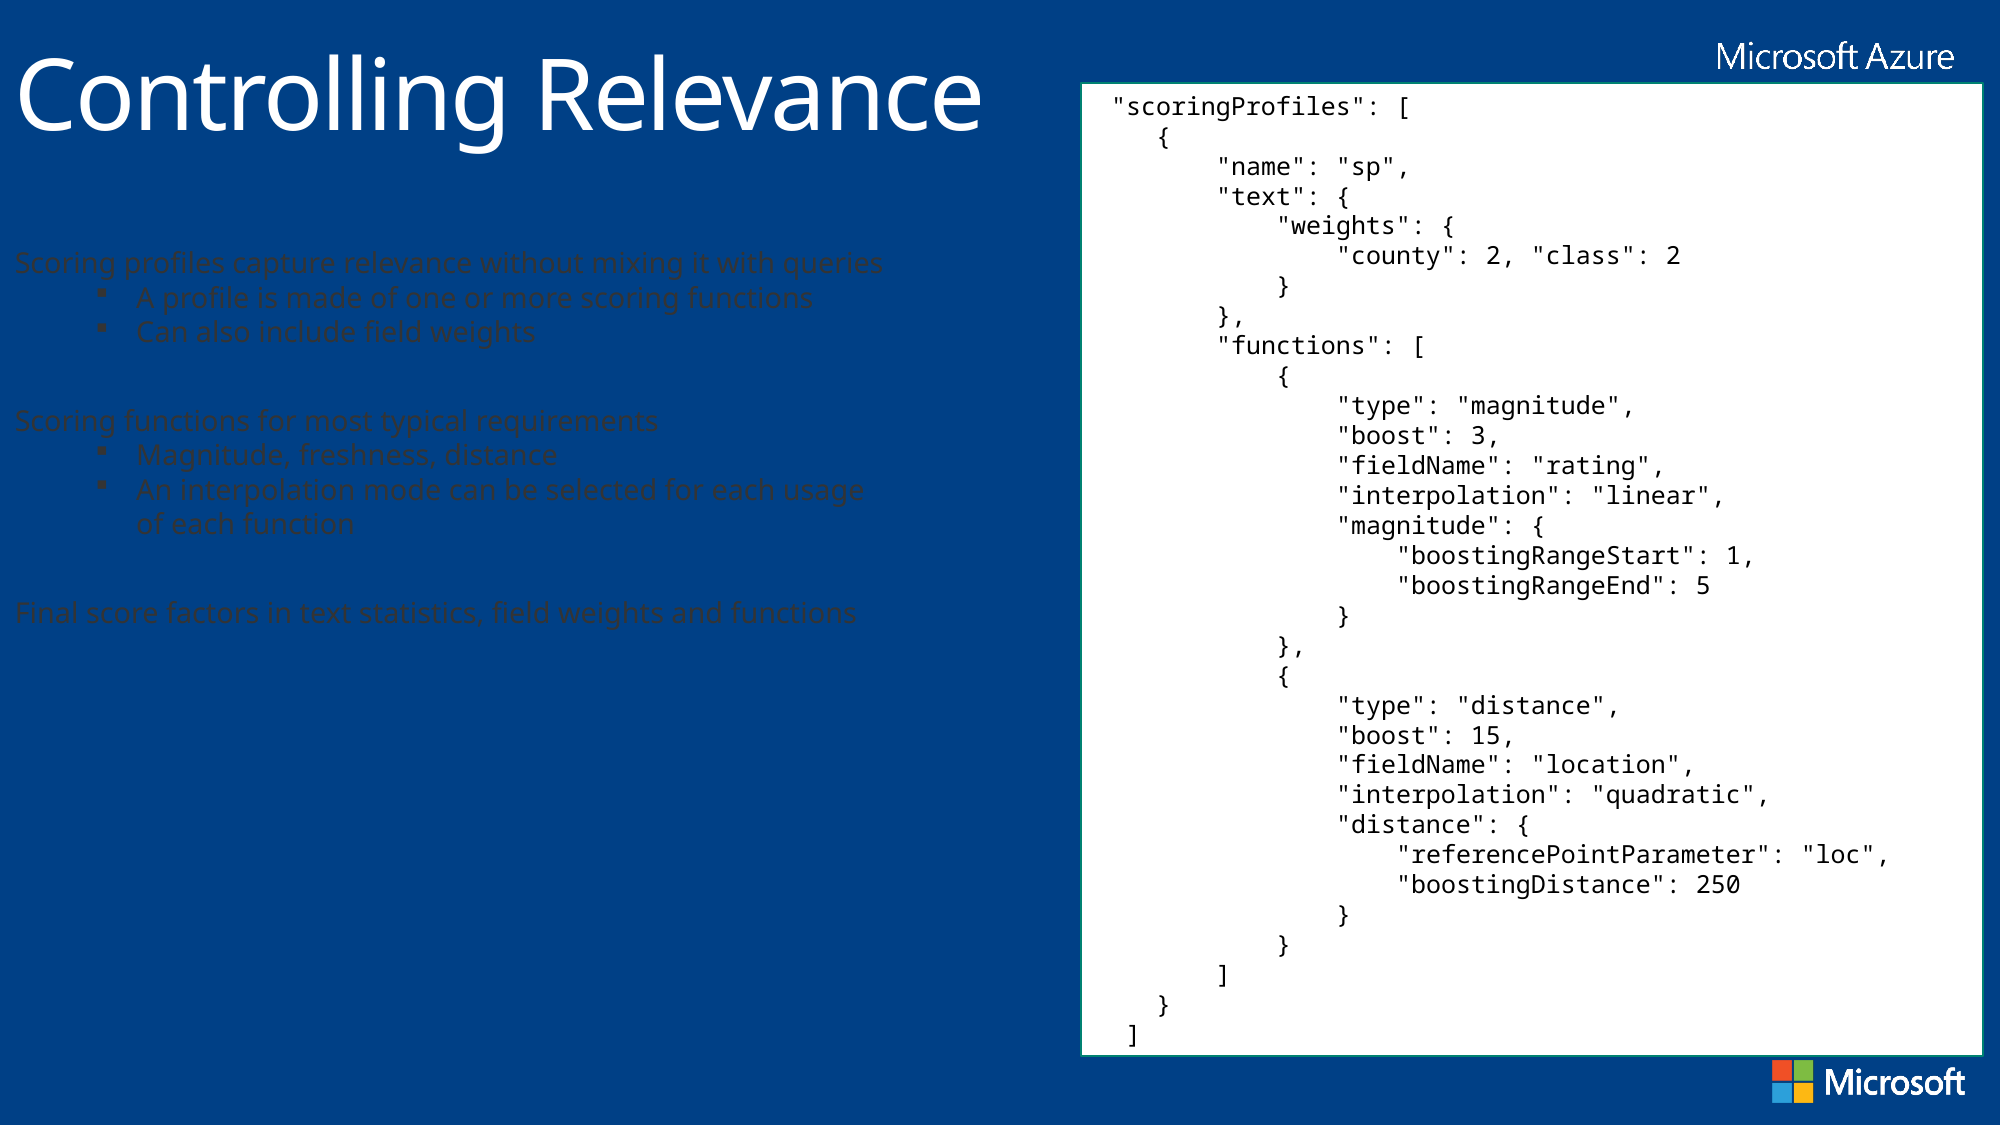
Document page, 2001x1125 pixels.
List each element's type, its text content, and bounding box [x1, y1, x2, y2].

list Scoring profiles capture relevance without mixing it with queries A profile is made of one or more scoring functions Can also include field weights Scoring functions for most typical requirements Magnitude, freshness, distance An interpolation mode can be selected for each usage of each function Final score factors in text statistics, field weights and functions [0, 237, 901, 639]
picture [1699, 24, 1972, 82]
picture [1772, 1060, 1965, 1103]
text_box "scoringProfiles": [ { "name": "sp", "text": { "weights": { "county": 2, "class": 2 } }, "functions": [ { "type": "magnitude", "boost": 3, "fieldName": "rating", "interpolation": "linear", "magnitude": { "boostingRangeStart": 1, "boostingRangeEnd": 5 } }, { "type": "distance", "boost": 15, "fieldName": "location", "interpolation": "quadratic", "distance": { "referencePointParameter": "loc", "boostingDistance": 250 } } ] } ] [1080, 82, 1984, 1057]
title Controlling Relevance [0, 37, 1830, 161]
